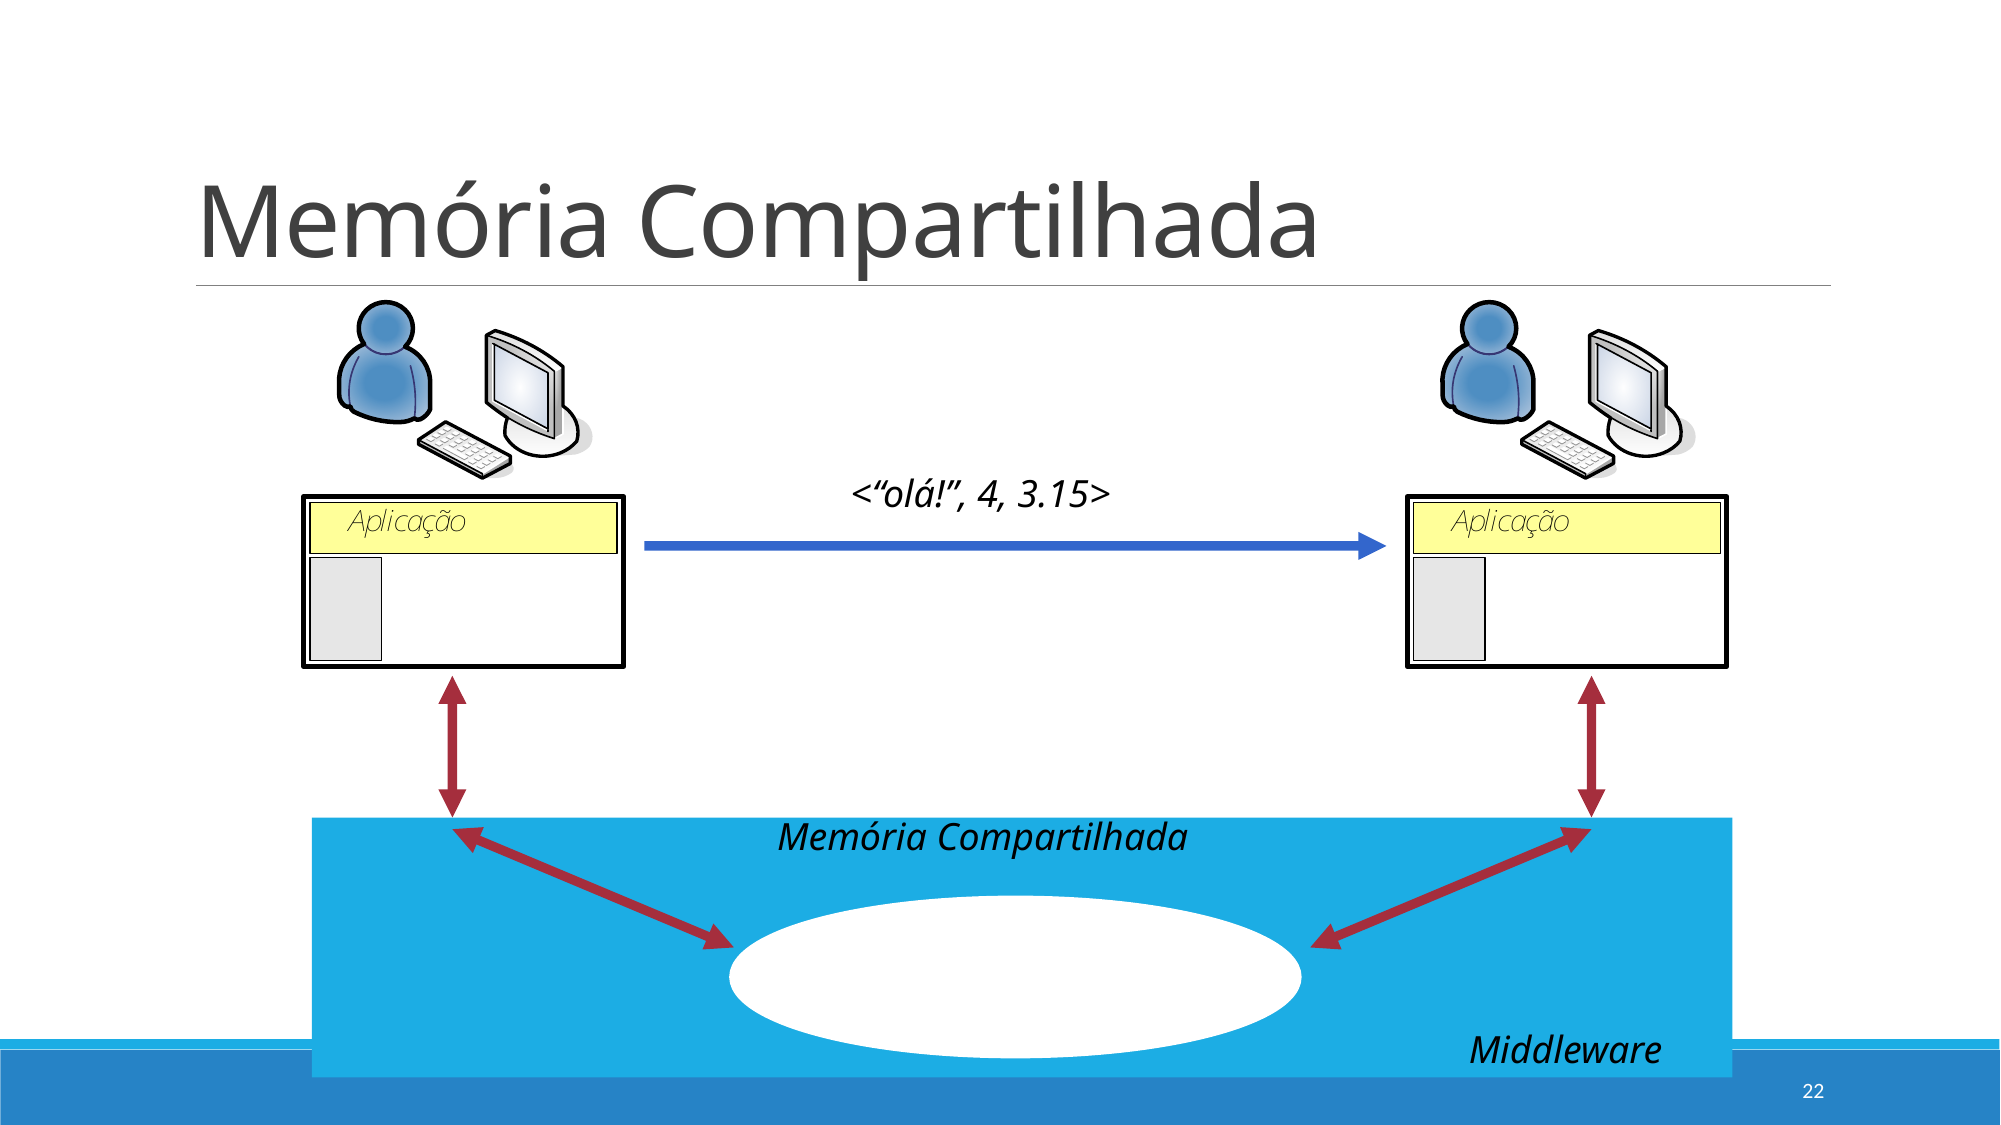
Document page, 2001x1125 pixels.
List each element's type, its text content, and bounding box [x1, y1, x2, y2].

text_box [446, 681, 459, 818]
text_box [733, 900, 1297, 1054]
text_box [311, 817, 1733, 1078]
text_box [298, 297, 630, 672]
slide_number 22 [1624, 1059, 1840, 1120]
text_box [644, 539, 1387, 553]
text_box Middleware [1454, 1018, 1678, 1078]
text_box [1401, 297, 1733, 672]
title Memória Compartilhada [180, 47, 1830, 285]
text_box Memória Compartilhada [762, 805, 1204, 866]
text_box <“olá!”, 4, 3.15> [835, 462, 1126, 523]
text_box [452, 828, 734, 949]
text_box [1585, 681, 1598, 818]
text_box [1310, 828, 1592, 949]
